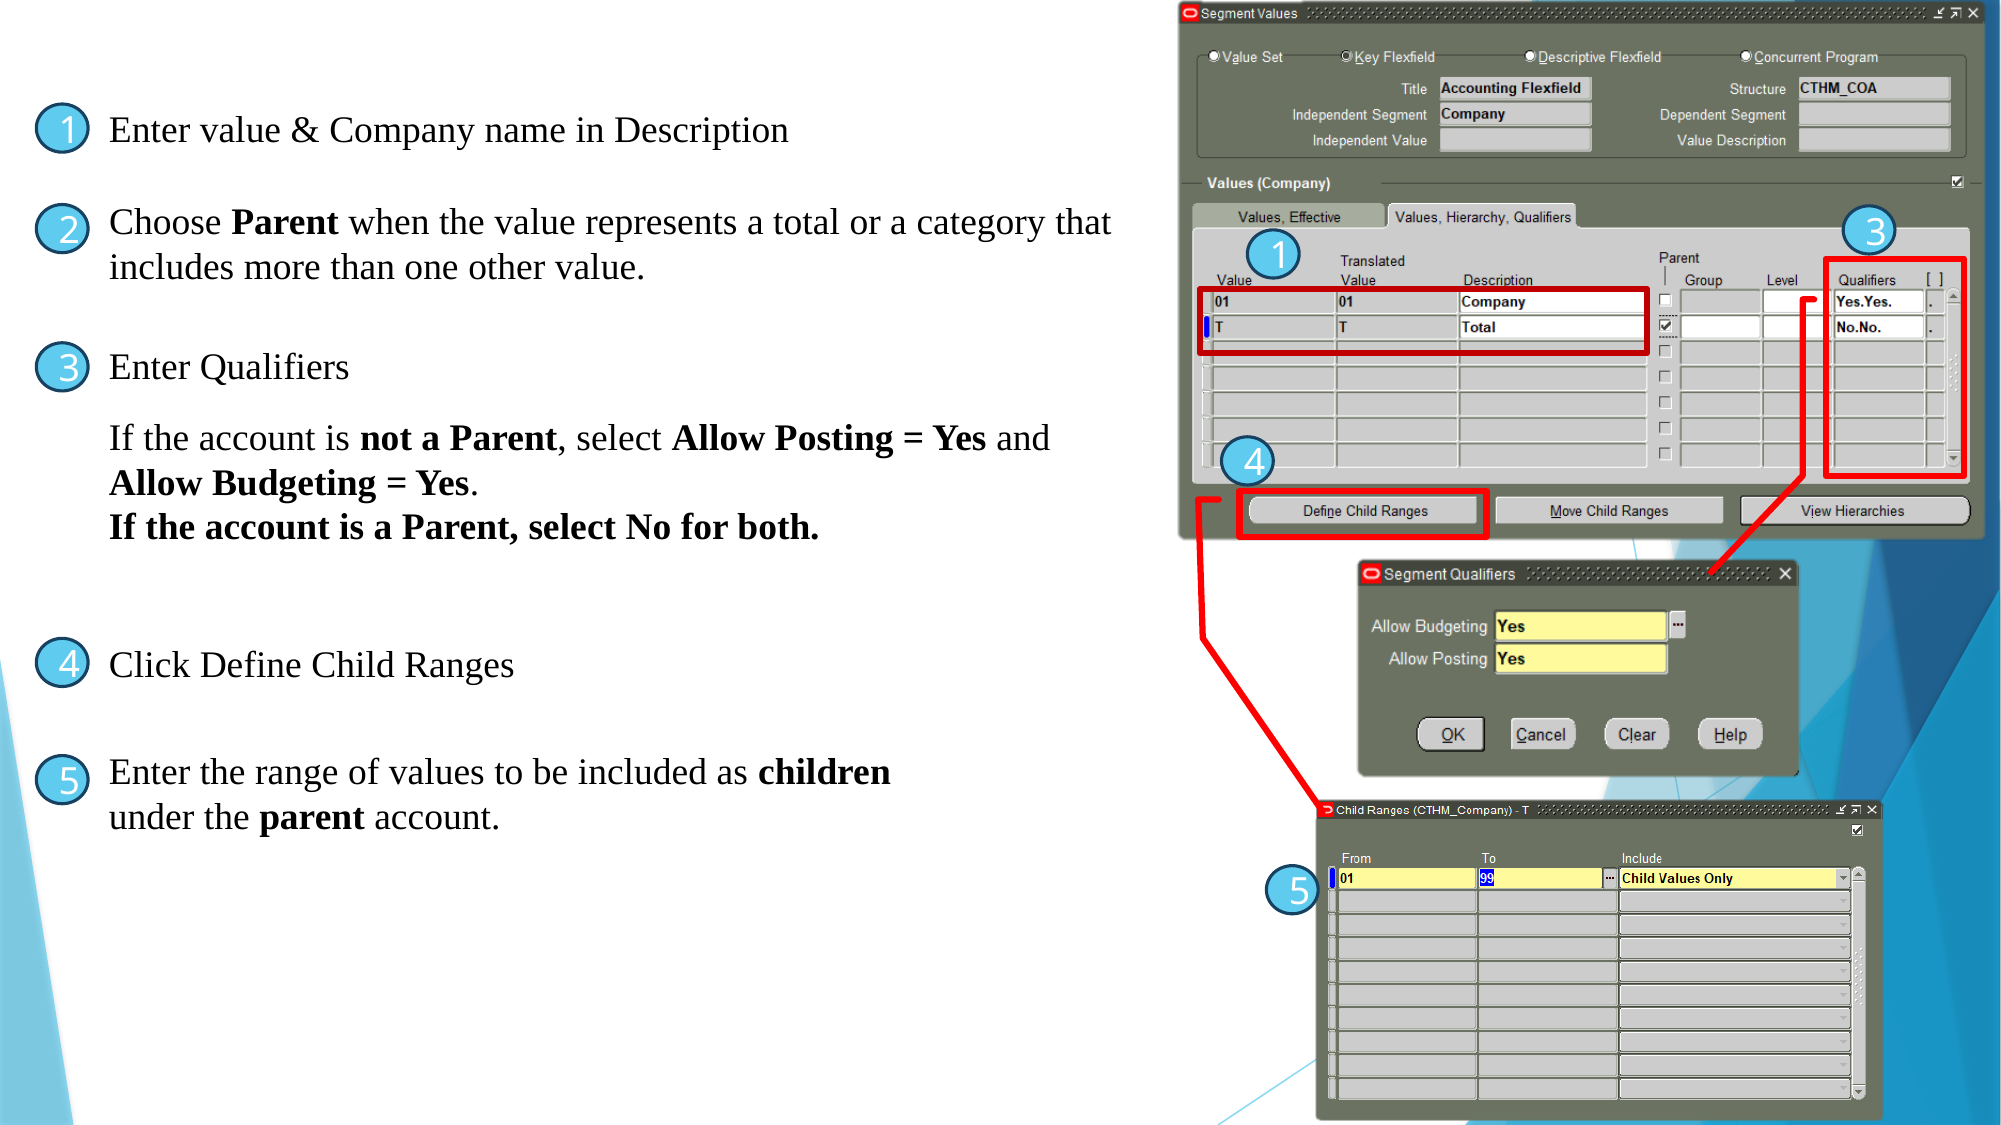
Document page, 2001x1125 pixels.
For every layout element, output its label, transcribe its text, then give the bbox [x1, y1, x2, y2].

text_box [1198, 558, 1307, 785]
text_box 5 [1264, 867, 1278, 912]
picture [1146, 0, 2001, 1125]
text_box Click Define Child Ranges [94, 632, 978, 692]
text_box 1 [34, 102, 90, 154]
text_box Enter value & Company name in Description [94, 97, 978, 158]
text_box Enter Qualifiers [94, 334, 978, 394]
text_box 5 [34, 753, 90, 806]
text_box Enter the range of values to be included as children under the parent account. [94, 739, 978, 845]
text_box If the account is not a Parent, select Allow Posting = Yes and Allow Budgeting = Yes. If the account is a Parent, select No for both. [94, 405, 1095, 555]
text_box Choose Parent when the value represents a total or a category that includes more than one other value. [94, 190, 1142, 295]
text_box 3 [34, 341, 90, 393]
text_box 2 [34, 202, 90, 255]
text_box 4 [34, 636, 90, 689]
